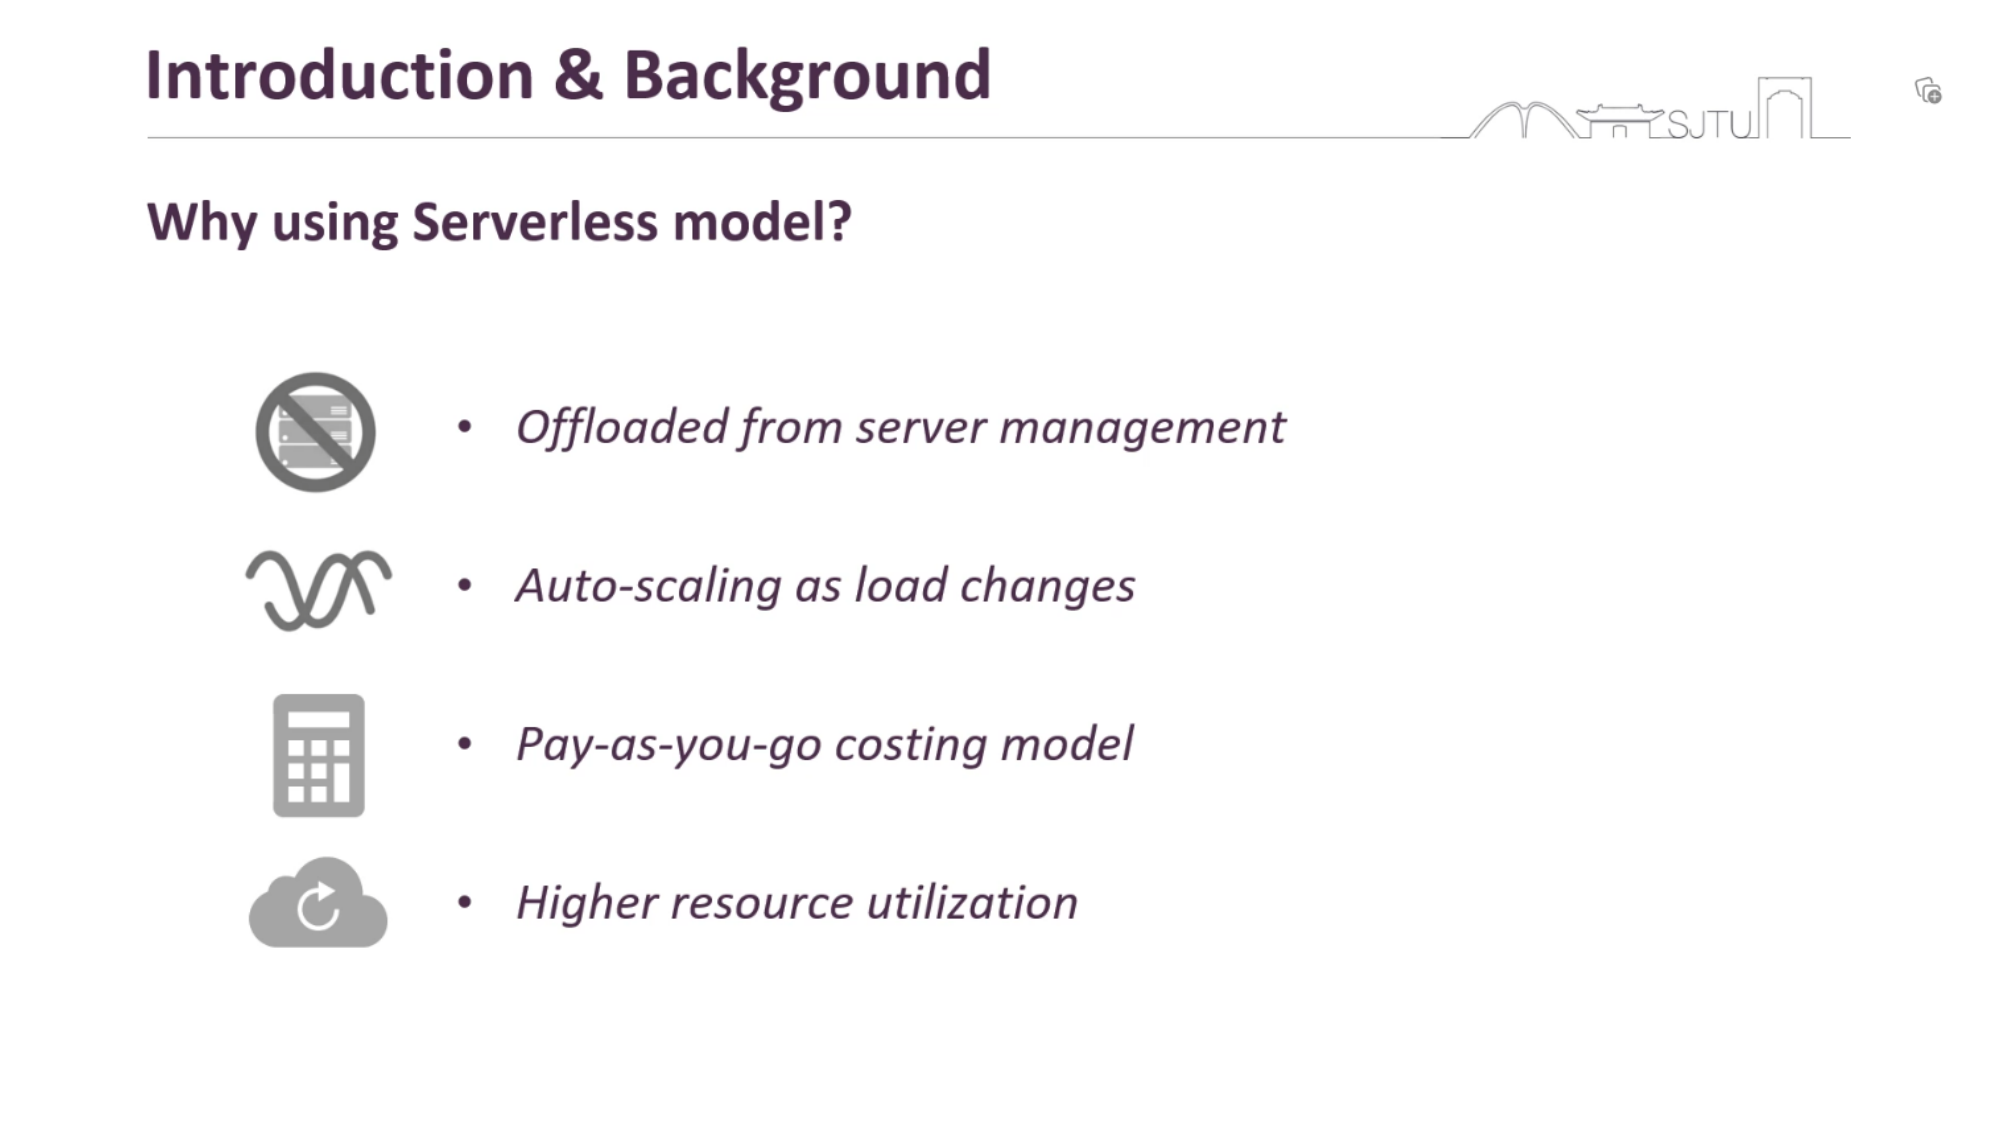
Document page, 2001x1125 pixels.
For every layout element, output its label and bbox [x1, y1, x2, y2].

picture [0, 0, 2000, 1006]
